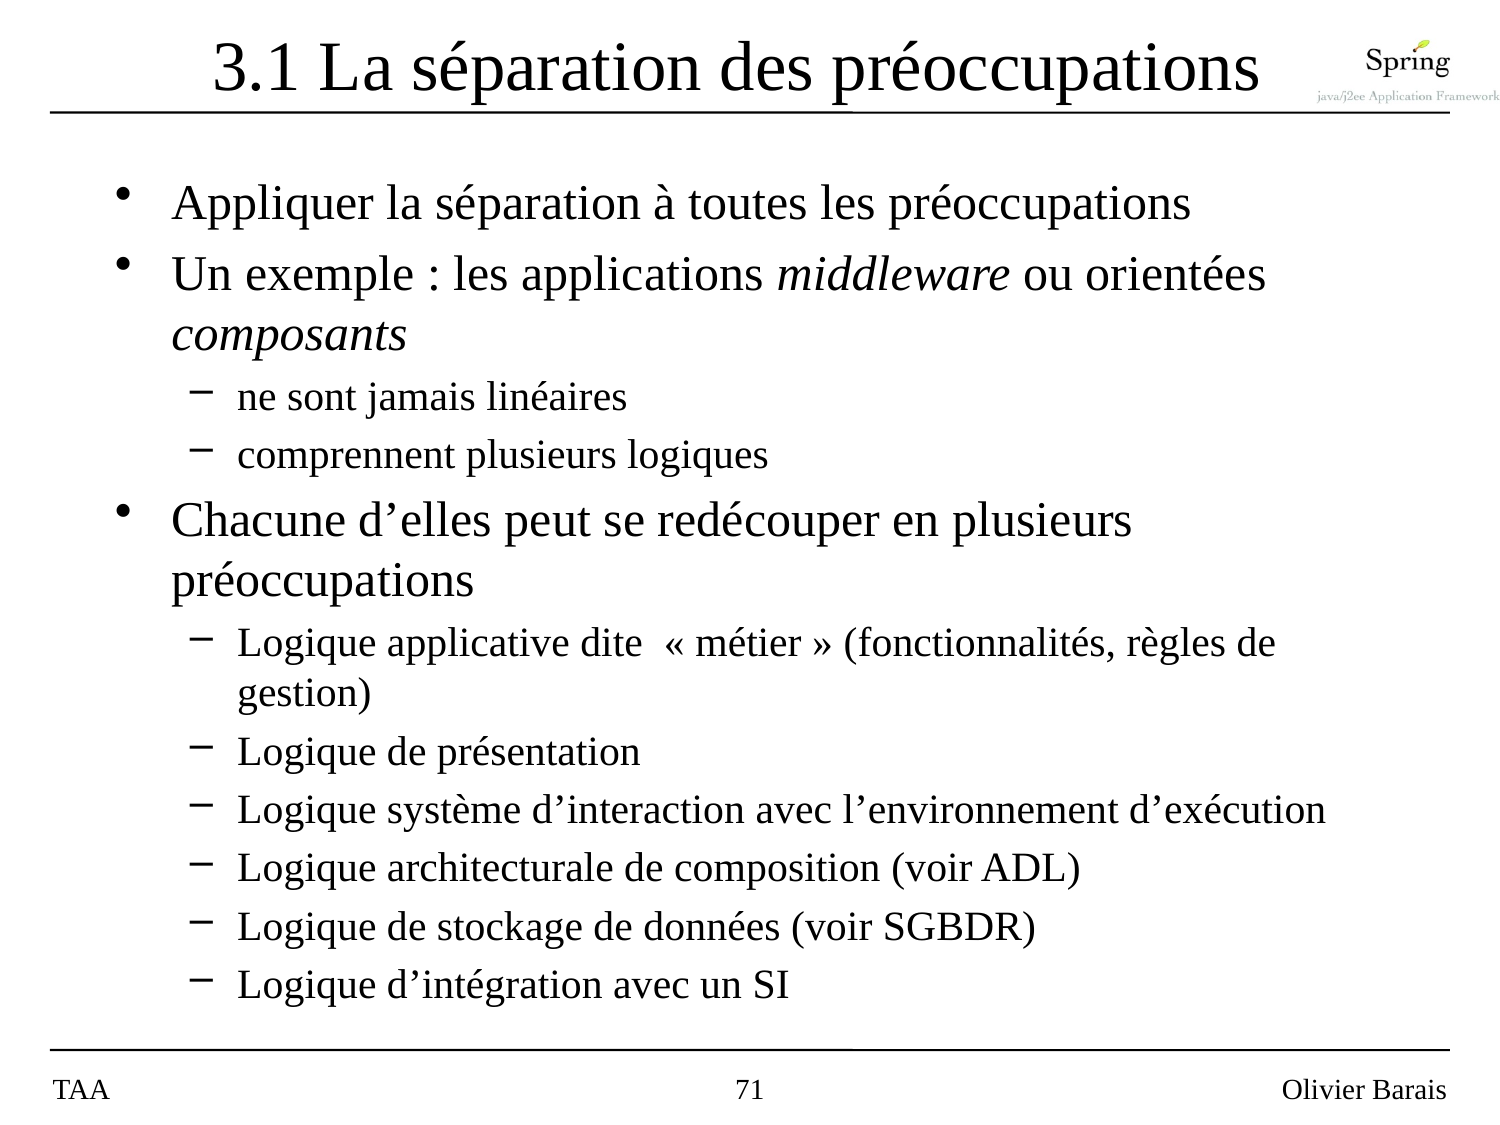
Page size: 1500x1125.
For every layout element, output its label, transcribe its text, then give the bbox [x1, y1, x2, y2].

picture [1316, 0, 1500, 106]
footer 71 [512, 1062, 988, 1113]
slide_number Olivier Barais [1149, 1062, 1463, 1113]
slide_number TAA [37, 1062, 350, 1113]
title 3.1 La séparation des préoccupations [99, 24, 1375, 100]
list Appliquer la séparation à toutes les préoccupations Un exemple : les applications middleware ou orientées composants ne sont jamais linéaires comprennent plusieurs logiques Chacune d’elles peut se redécouper en plusieurs préoccupations Logique applicative dite « métier » (fonctionnalités, règles de gestion) Logique de présentation Logique système d’interaction avec l’environnement d’exécution Logique architecturale de composition (voir ADL) Logique de stockage de données (voir SGBDR) Logique d’intégration avec un SI [99, 162, 1375, 838]
